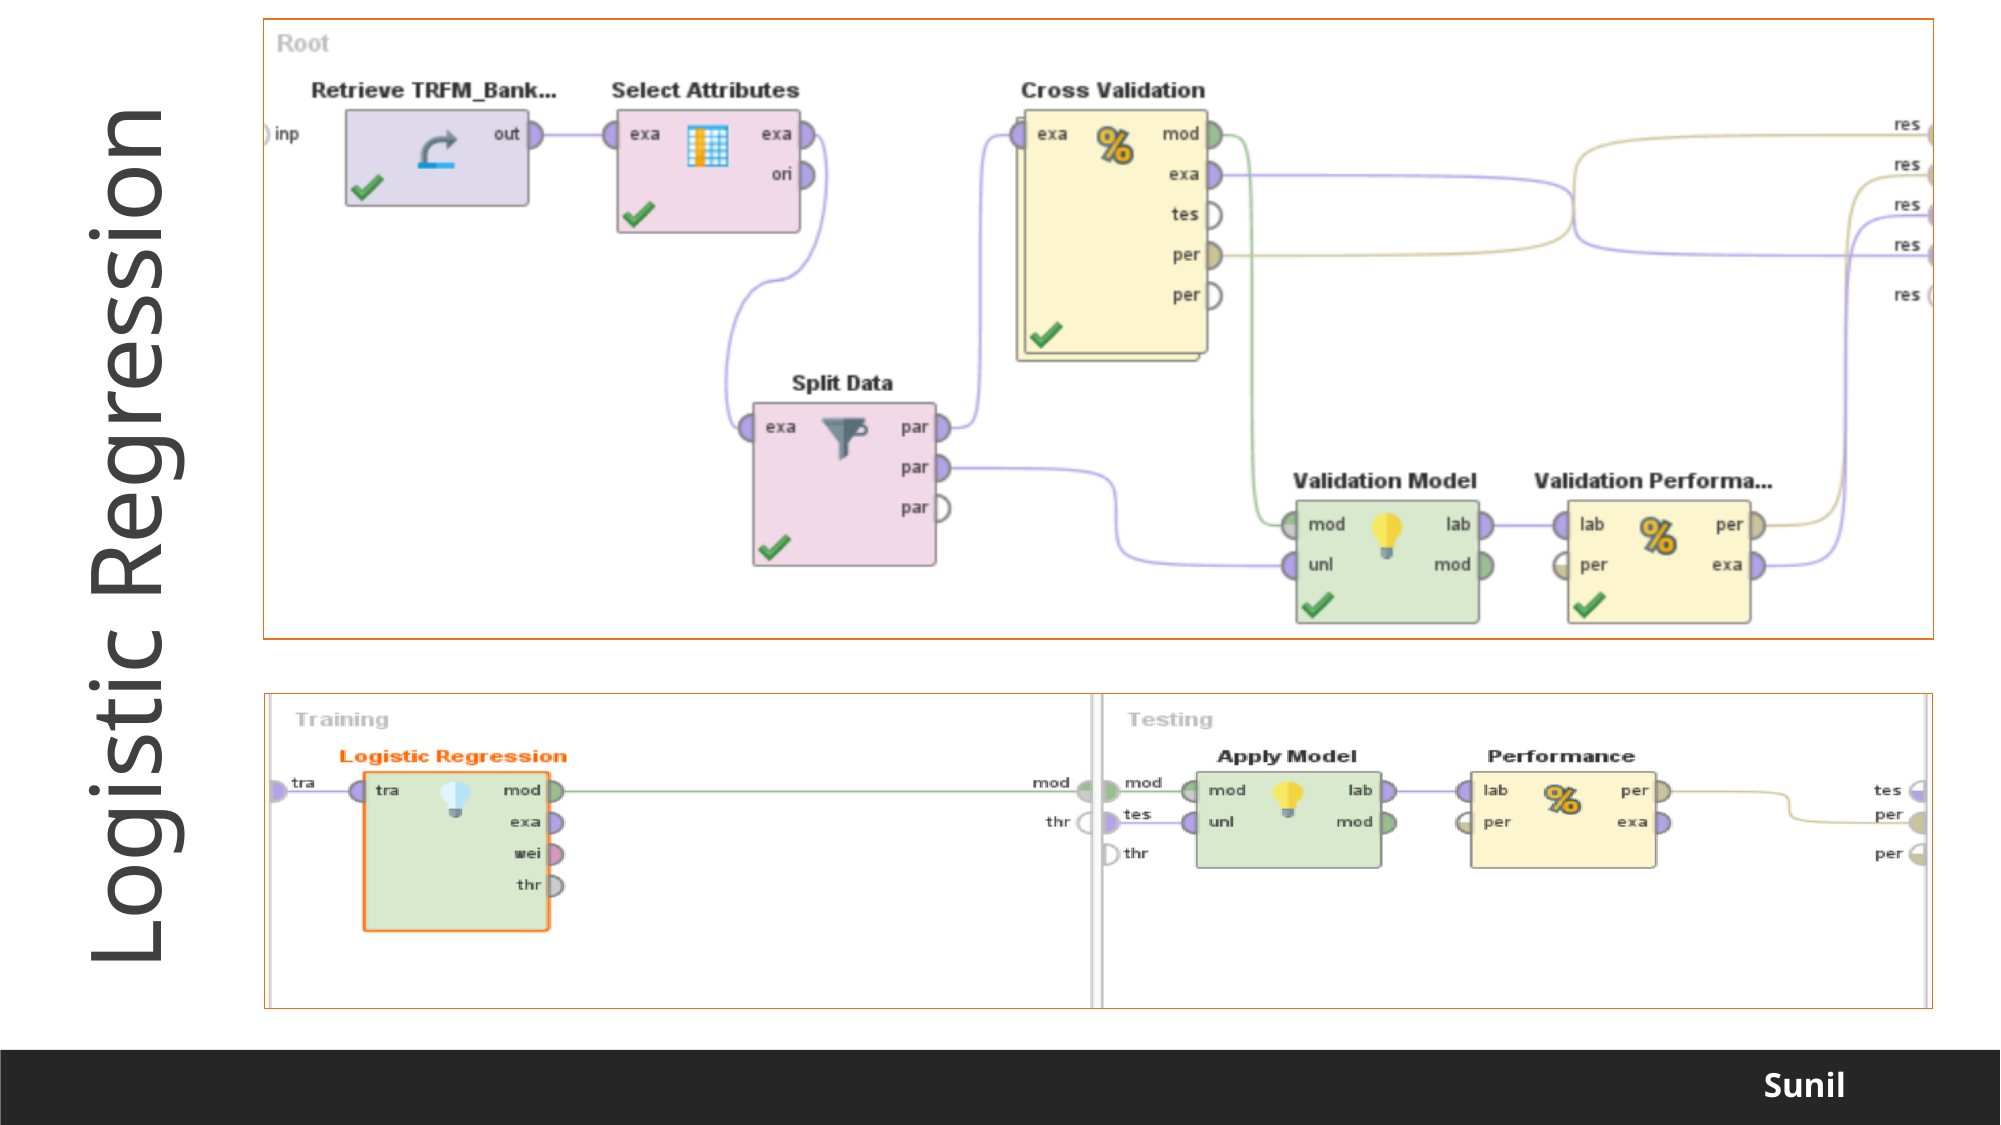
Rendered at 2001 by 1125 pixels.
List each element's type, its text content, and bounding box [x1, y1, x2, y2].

footer Sunil [1748, 1050, 1912, 1118]
picture [263, 693, 1934, 1010]
text_box Logistic Regression [0, 0, 190, 1051]
picture [263, 19, 1934, 639]
